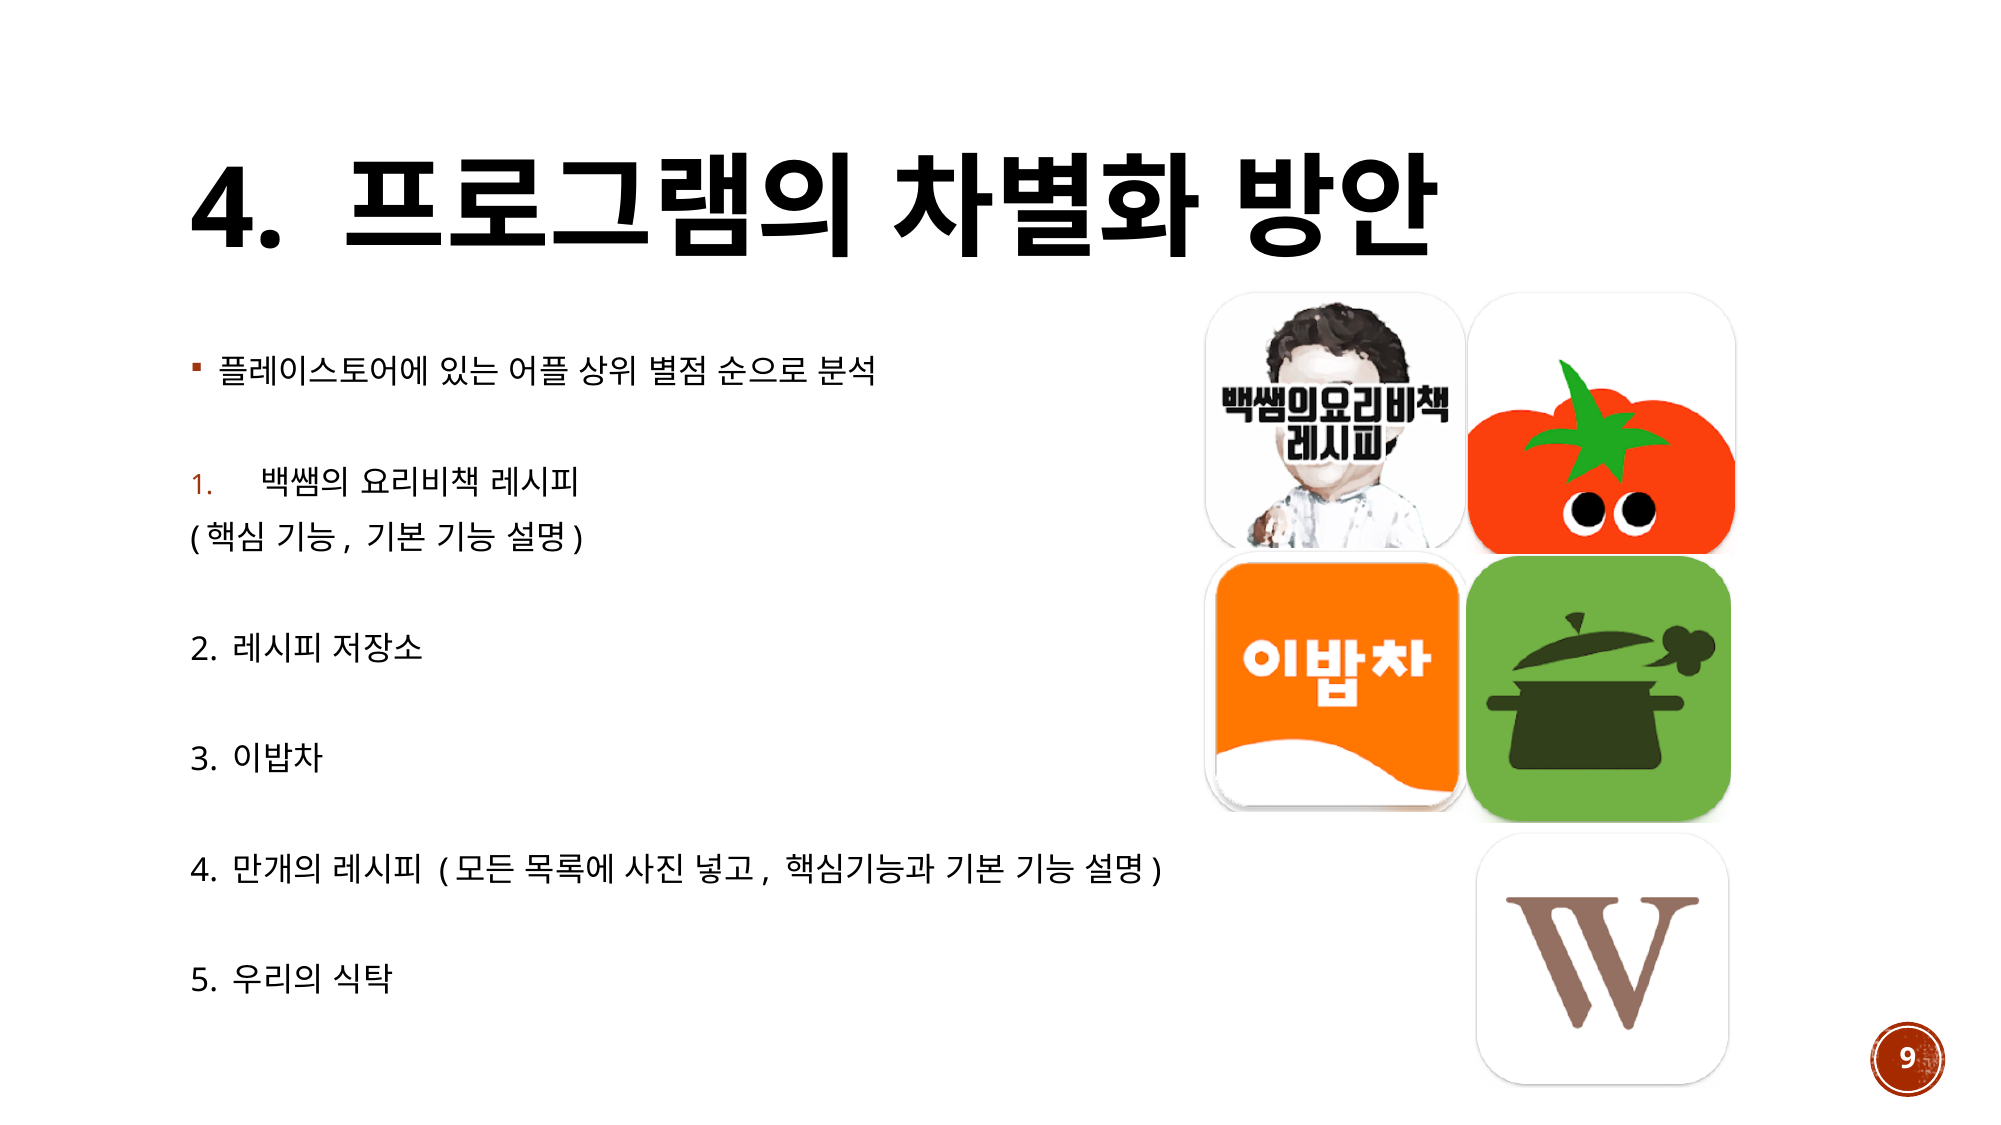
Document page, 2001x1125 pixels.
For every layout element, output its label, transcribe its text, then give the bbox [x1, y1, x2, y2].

list 플레이스토어에 있는 어플 상위 별점 순으로 분석 백쌤의 요리비책 레시피 (핵심 기능, 기본 기능 설명) 2. 레시피 저장소 3. 이밥차 4. 만개의 레시피 (모든 목록에 사진 넣고, 핵심기능과 기본 기능 설명) 5. 우리의 식탁 [175, 348, 1826, 1013]
picture [1197, 285, 1739, 823]
text_box [974, 537, 1328, 890]
slide_number 9 [1855, 1028, 1961, 1089]
title 4. 프로그램의 차별화 방안 [175, 79, 1826, 344]
picture [1475, 828, 1731, 1088]
